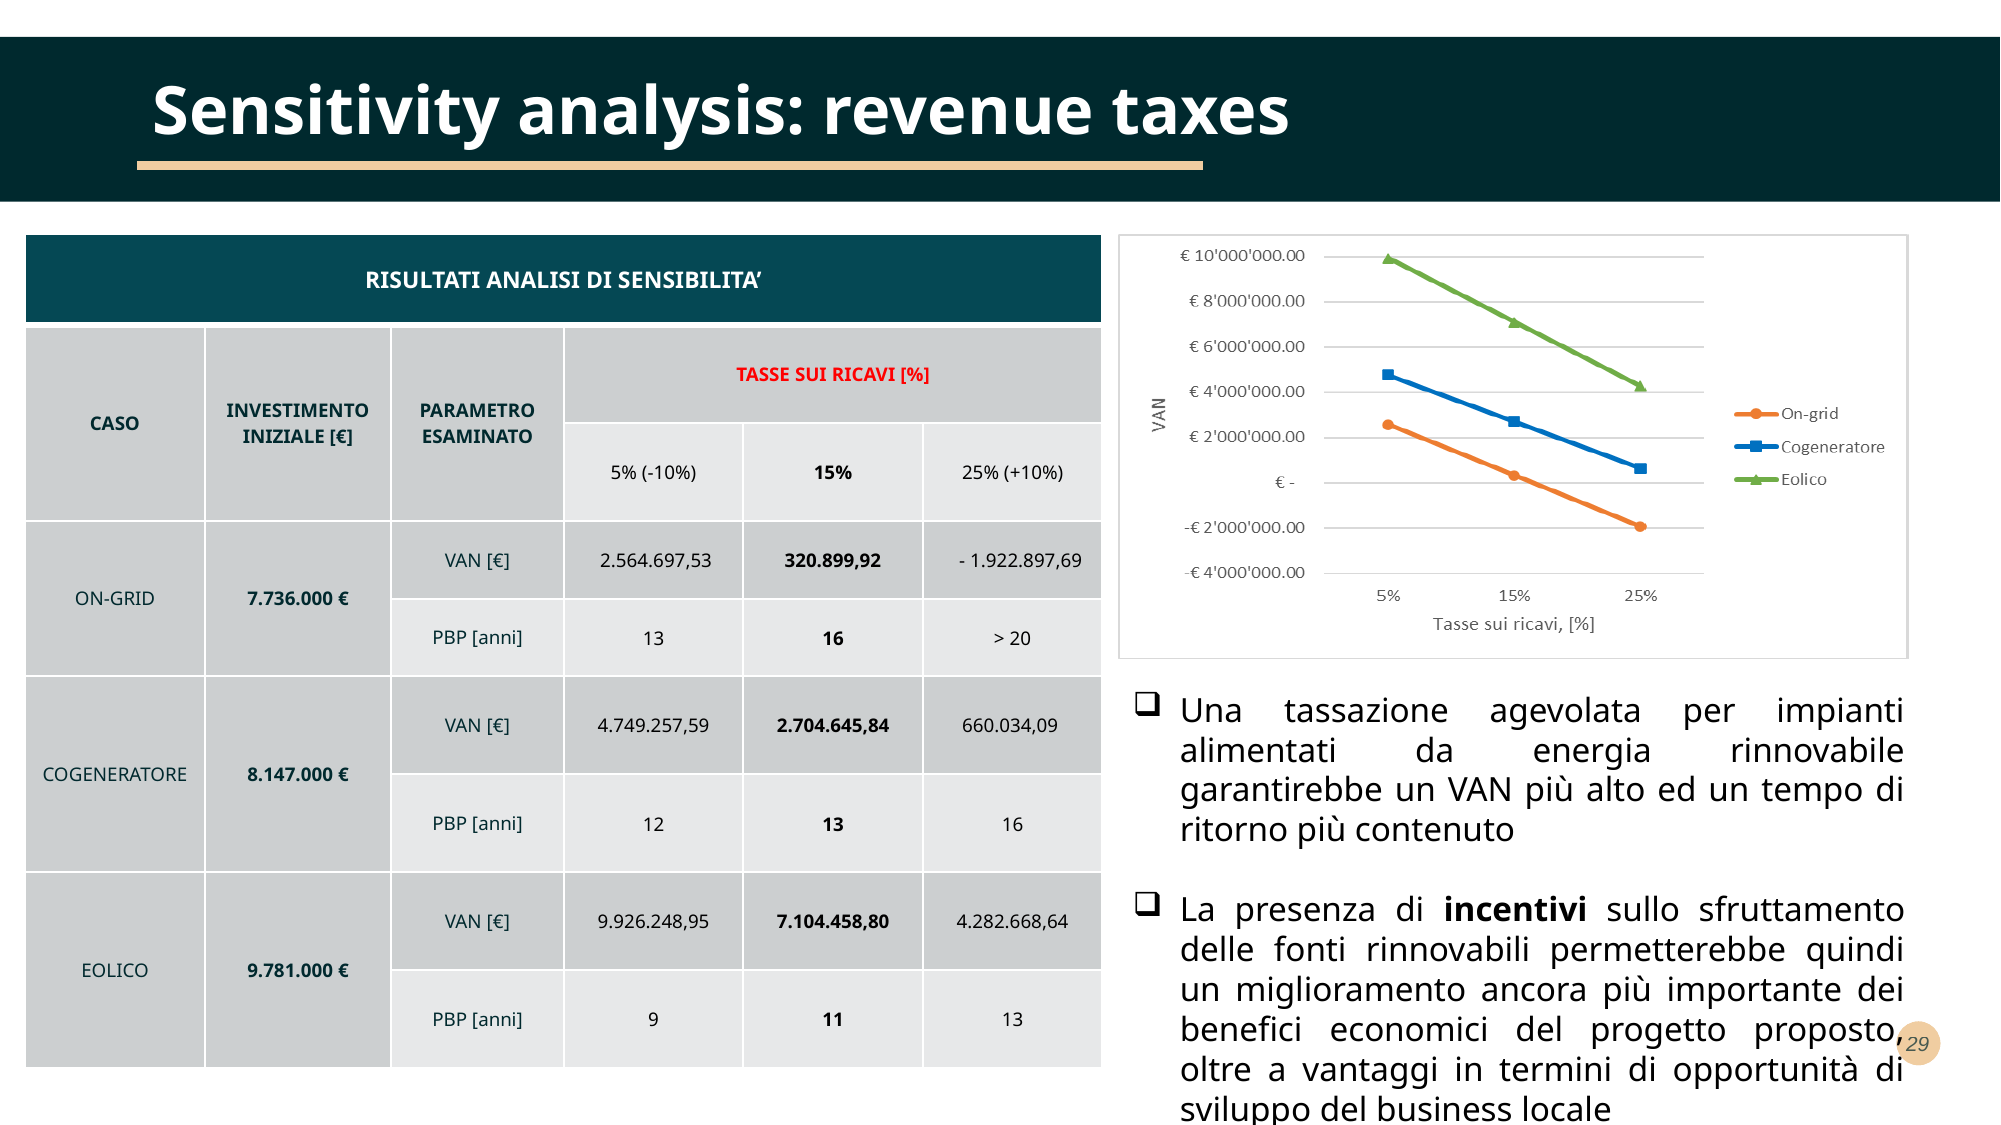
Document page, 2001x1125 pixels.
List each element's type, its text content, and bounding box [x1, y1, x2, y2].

table_cell 660.034,09 [924, 677, 1101, 773]
table_cell ON-GRID [26, 522, 204, 675]
slide_number 29 [1921, 1013, 1944, 1074]
table_cell PBP [anni] [392, 775, 563, 871]
table_cell COGENERATORE [26, 677, 204, 871]
table_cell 5% (-10%) [565, 424, 742, 520]
table_cell 7.736.000 € [206, 522, 390, 675]
table_cell TASSE SUI RICAVI [%] [565, 328, 1101, 422]
table_cell PBP [anni] [392, 971, 563, 1067]
table_cell - 1.922.897,69 [924, 522, 1101, 598]
table_cell 9.926.248,95 [565, 873, 742, 969]
table_cell 7.104.458,80 [744, 873, 922, 969]
table_cell VAN [€] [392, 522, 563, 598]
table_cell 4.749.257,59 [565, 677, 742, 773]
text_box [0, 36, 137, 203]
table_cell 320.899,92 [744, 522, 922, 598]
table_cell CASO [26, 328, 204, 520]
title Sensitivity analysis: revenue taxes [137, 4, 1863, 222]
text_box Una tassazione agevolata per impianti alimentati da energia rinnovabile garantirebbe un VAN più alto ed un tempo di ritorno più contenuto La presenza di incentivi sullo sfruttamento delle fonti rinnovabili permetterebbe quindi un miglioramento ancora più importante dei benefici economici del progetto proposto, oltre a vantaggi in termini di opportunità di sviluppo del business locale [1118, 681, 1921, 1125]
table_cell 2.704.645,84 [744, 677, 922, 773]
table_cell 25% (+10%) [924, 424, 1101, 520]
table_cell VAN [€] [392, 873, 563, 969]
table_cell PARAMETRO ESAMINATO [392, 328, 563, 520]
table_cell 12 [565, 775, 742, 871]
table_cell 9 [565, 971, 742, 1067]
table_cell PBP [anni] [392, 600, 563, 675]
table_cell 13 [924, 971, 1101, 1067]
table_cell 16 [744, 600, 922, 675]
table_cell EOLICO [26, 873, 204, 1067]
table_cell 16 [924, 775, 1101, 871]
table_cell 2.564.697,53 [565, 522, 742, 598]
table_cell 9.781.000 € [206, 873, 390, 1067]
picture [1118, 234, 1909, 659]
table_cell INVESTIMENTO INIZIALE [€] [206, 328, 390, 520]
table_cell 13 [744, 775, 922, 871]
text_box [1863, 36, 2000, 203]
table_cell 4.282.668,64 [924, 873, 1101, 969]
table_cell 11 [744, 971, 922, 1067]
table_cell 15% [744, 424, 922, 520]
table_cell > 20 [924, 600, 1101, 675]
table_cell VAN [€] [392, 677, 563, 773]
table_header RISULTATI ANALISI DI SENSIBILITA’ [26, 235, 1101, 322]
table_cell 8.147.000 € [206, 677, 390, 871]
table_cell 13 [565, 600, 742, 675]
